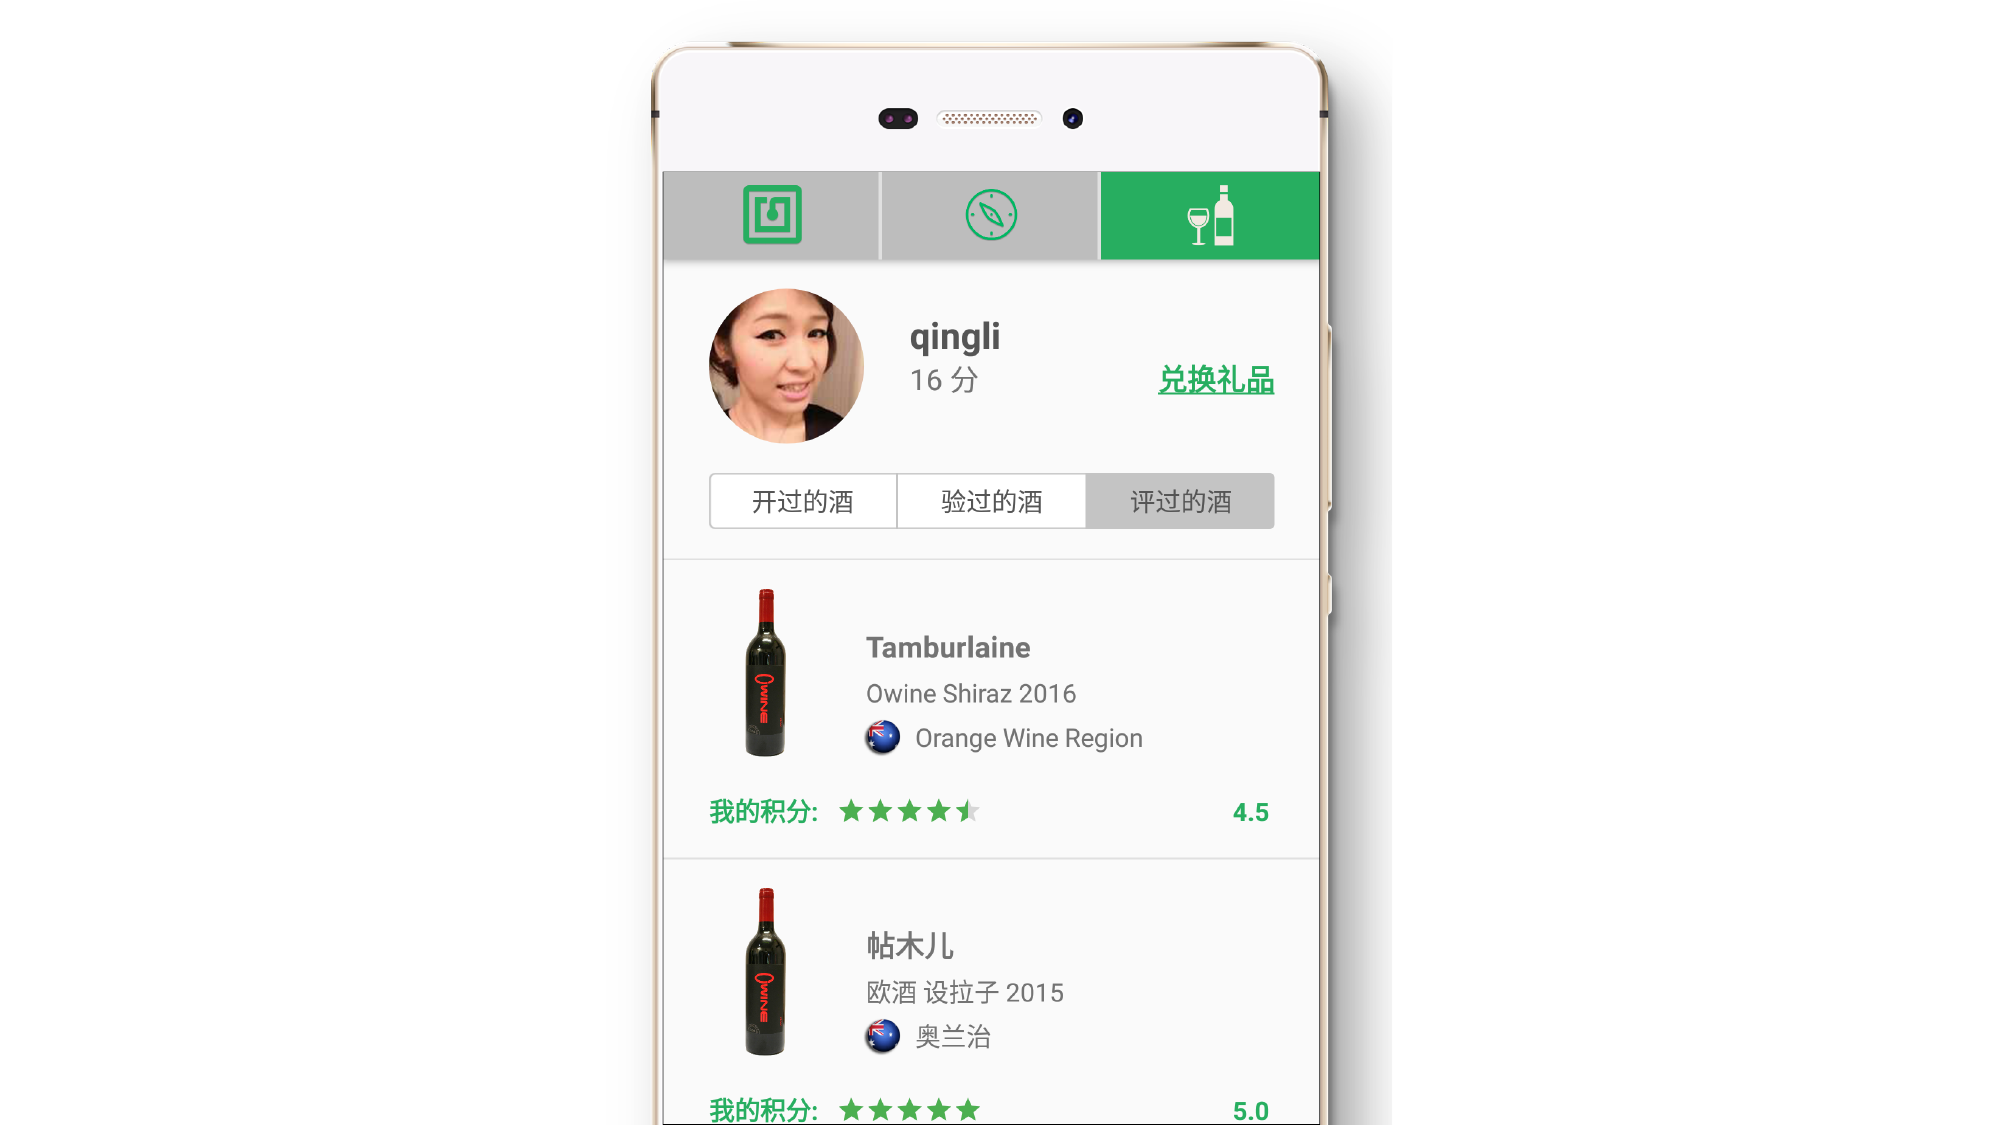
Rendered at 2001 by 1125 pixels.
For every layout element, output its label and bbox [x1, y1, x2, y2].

text_box [606, 0, 1394, 1125]
